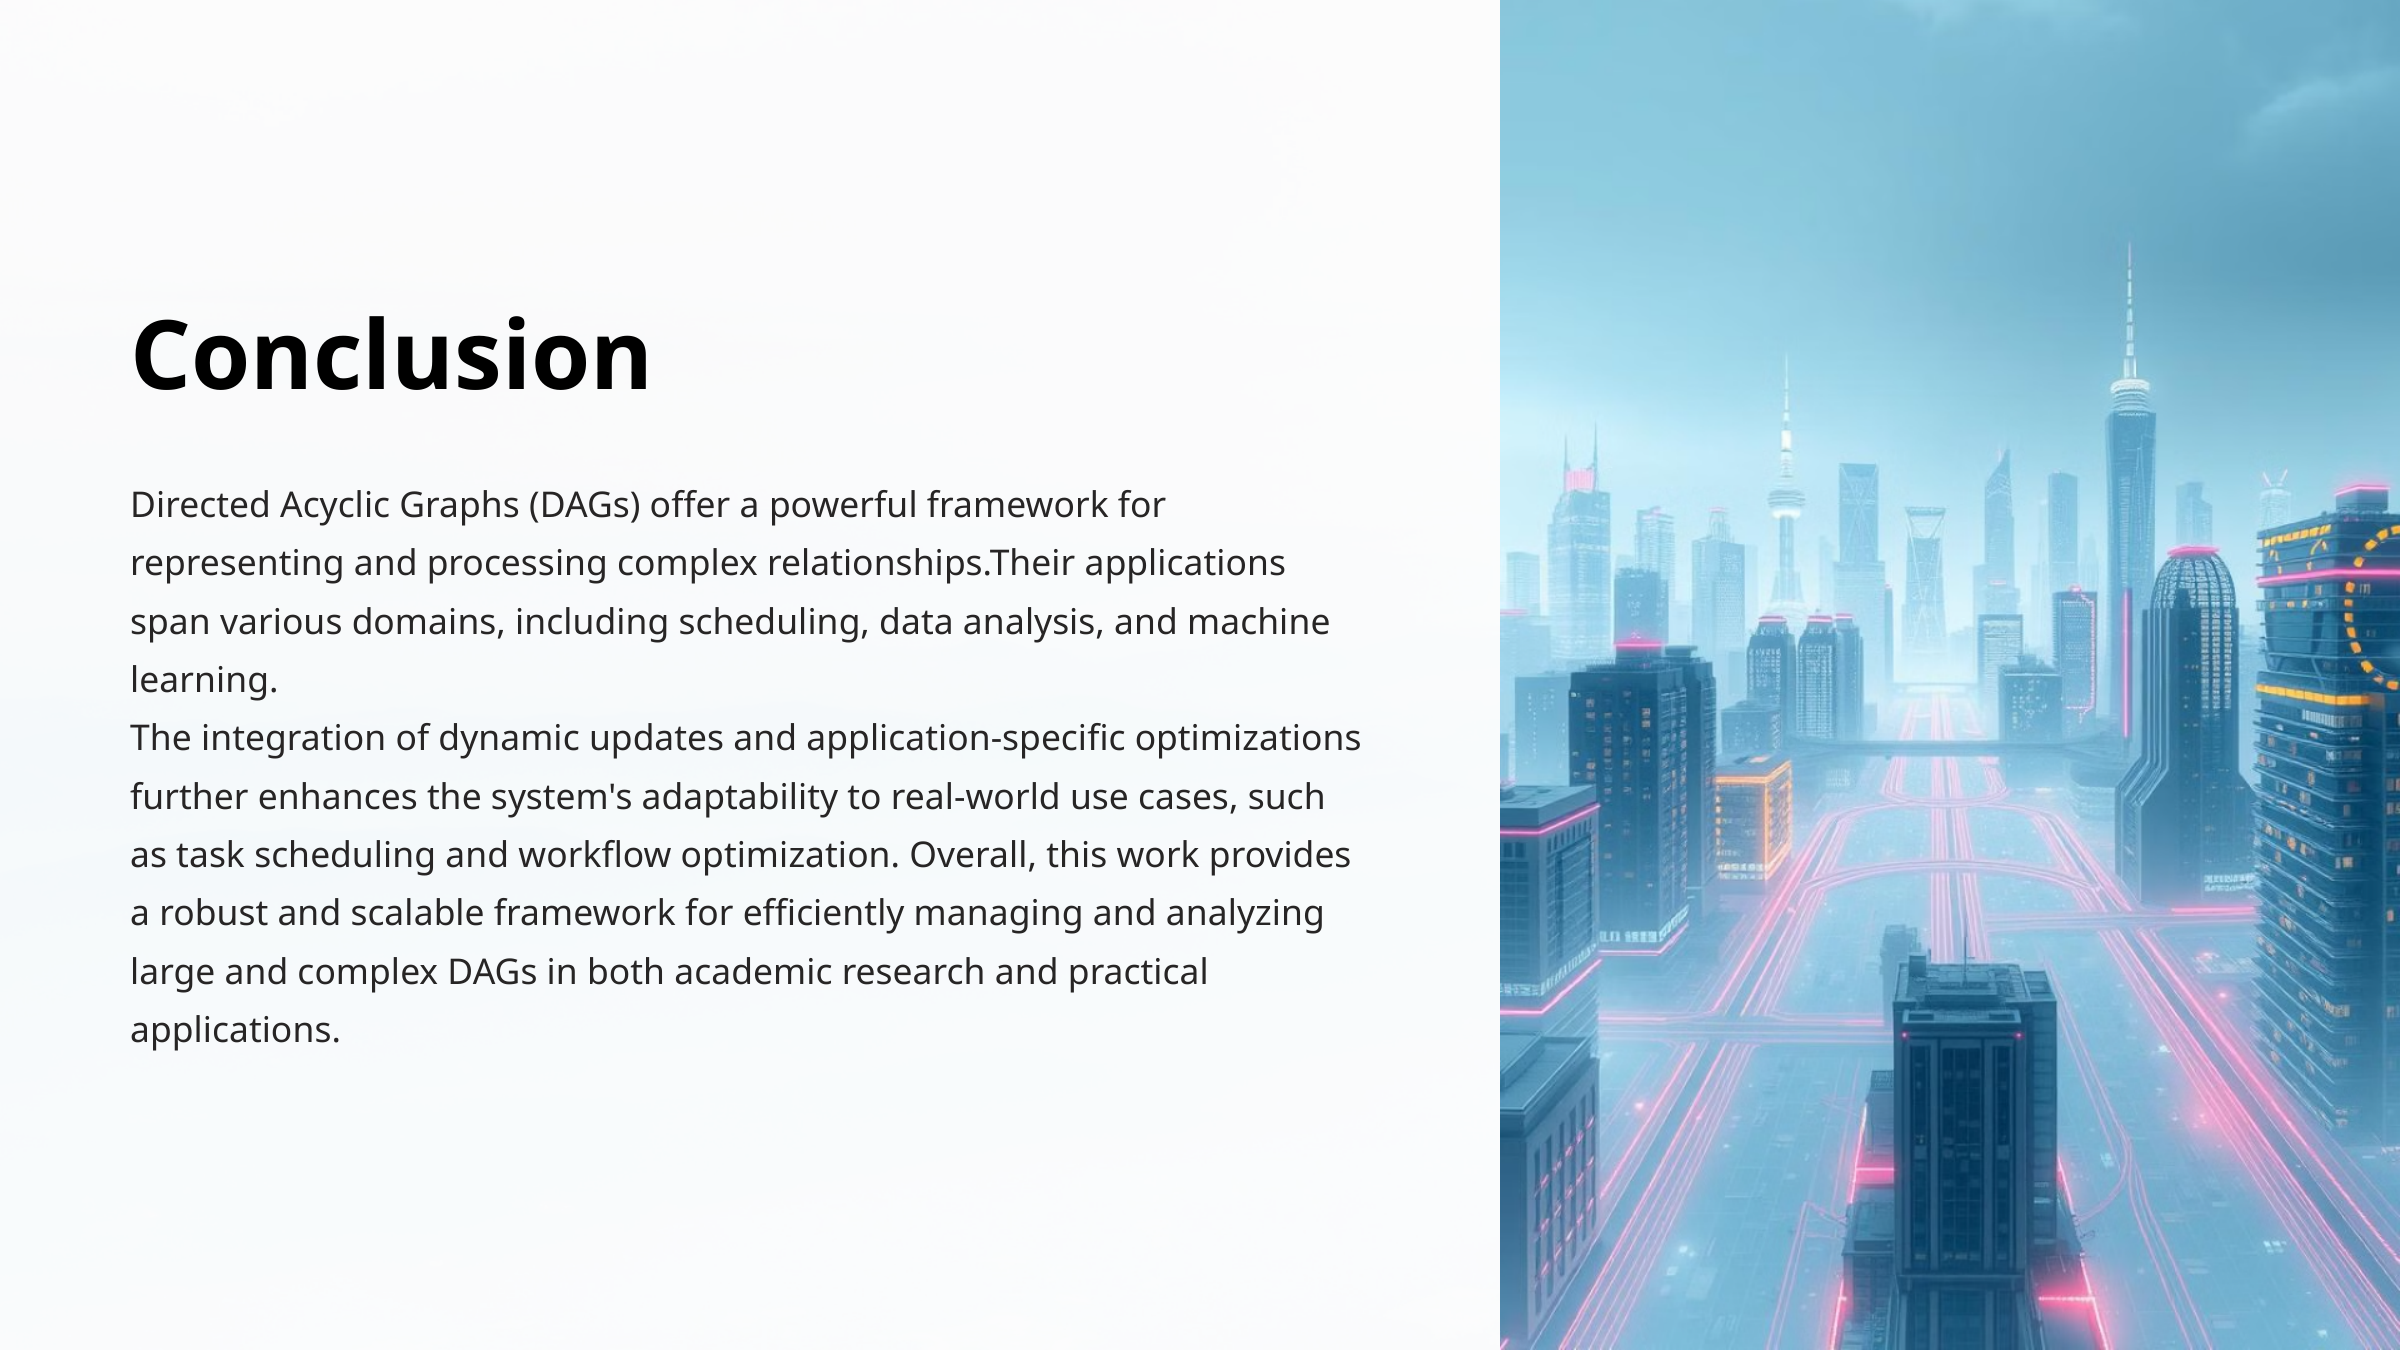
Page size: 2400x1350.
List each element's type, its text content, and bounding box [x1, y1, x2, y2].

text_box Conclusion [130, 288, 654, 410]
picture [1499, 0, 2400, 1350]
text_box Directed Acyclic Graphs (DAGs) offer a powerful framework for representing and processing complex relationships.Their applications span various domains, including scheduling, data analysis, and machine learning. The integration of dynamic updates and application-specific optimizations further enhances the system's adaptability to real-world use cases, such as task scheduling and workflow optimization. Overall, this work provides a robust and scalable framework for efficiently managing and analyzing large and complex DAGs in both academic research and practical applications. [130, 466, 1370, 1050]
